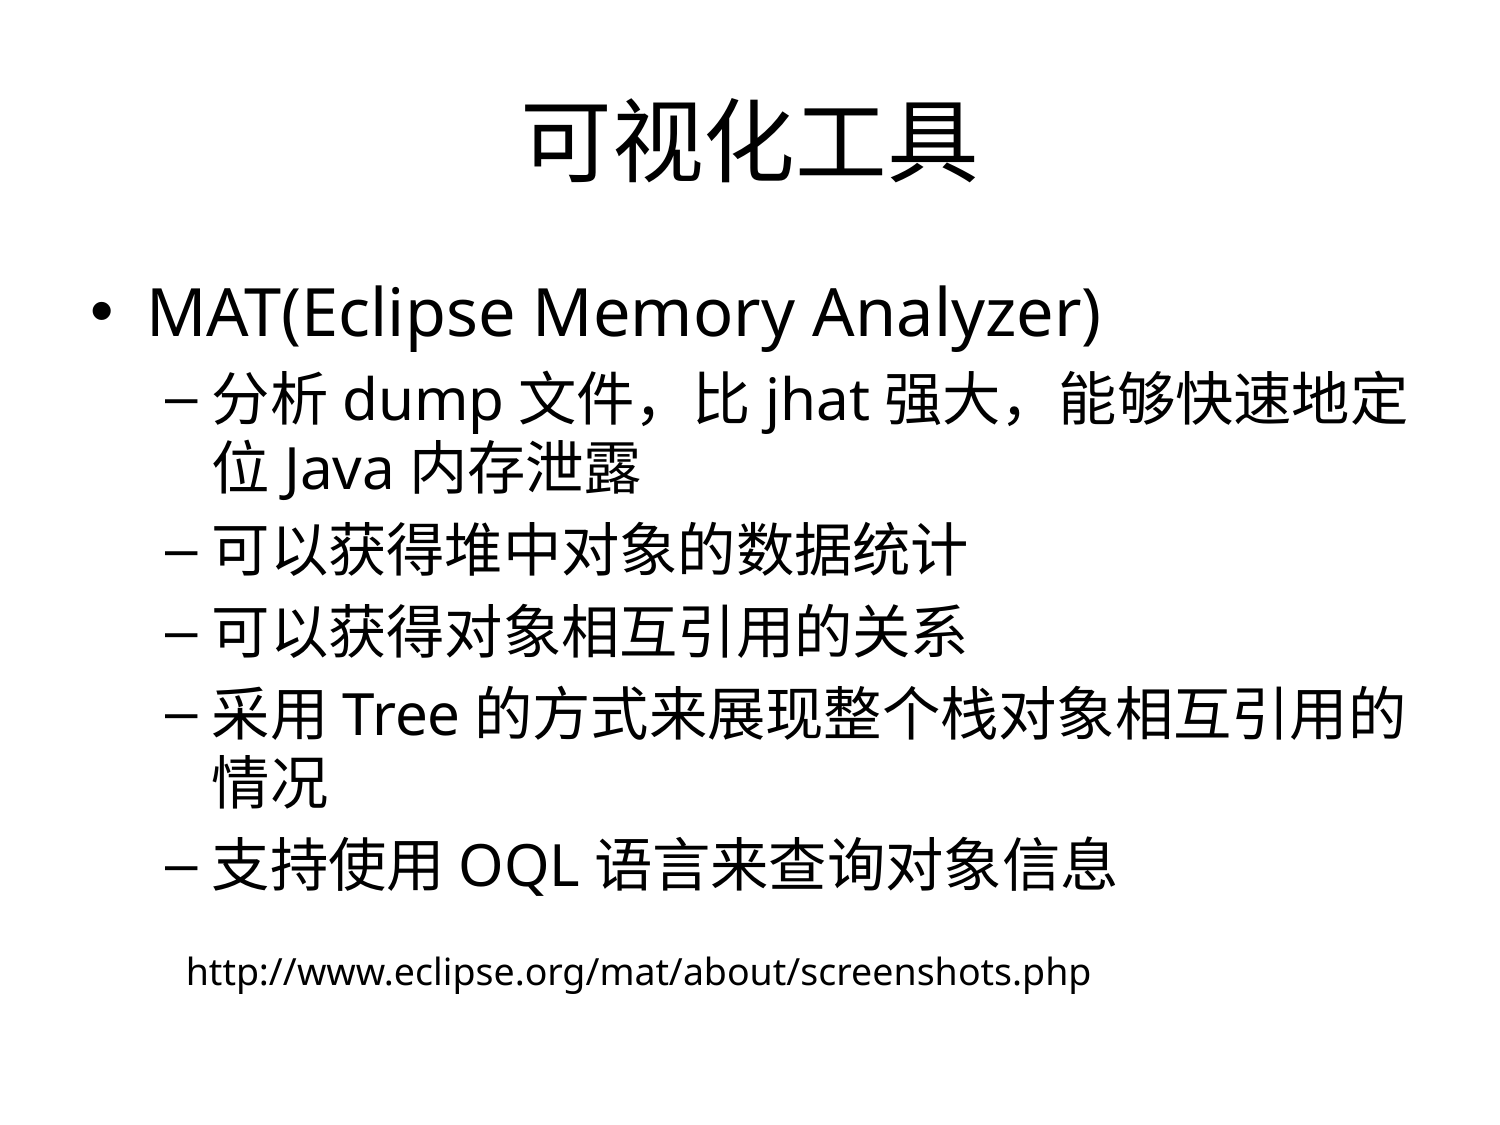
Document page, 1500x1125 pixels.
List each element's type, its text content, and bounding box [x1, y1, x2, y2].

text_box http://www.eclipse.org/mat/about/screenshots.php [171, 940, 1447, 1001]
list MAT(Eclipse Memory Analyzer) 分析dump文件，比jhat强大，能够快速地定位Java内存泄露 可以获得堆中对象的数据统计 可以获得对象相互引用的关系 采用Tree的方式来展现整个栈对象相互引用的情况 支持使用OQL语言来查询对象信息 [75, 262, 1425, 1005]
title 可视化工具 [75, 45, 1425, 233]
